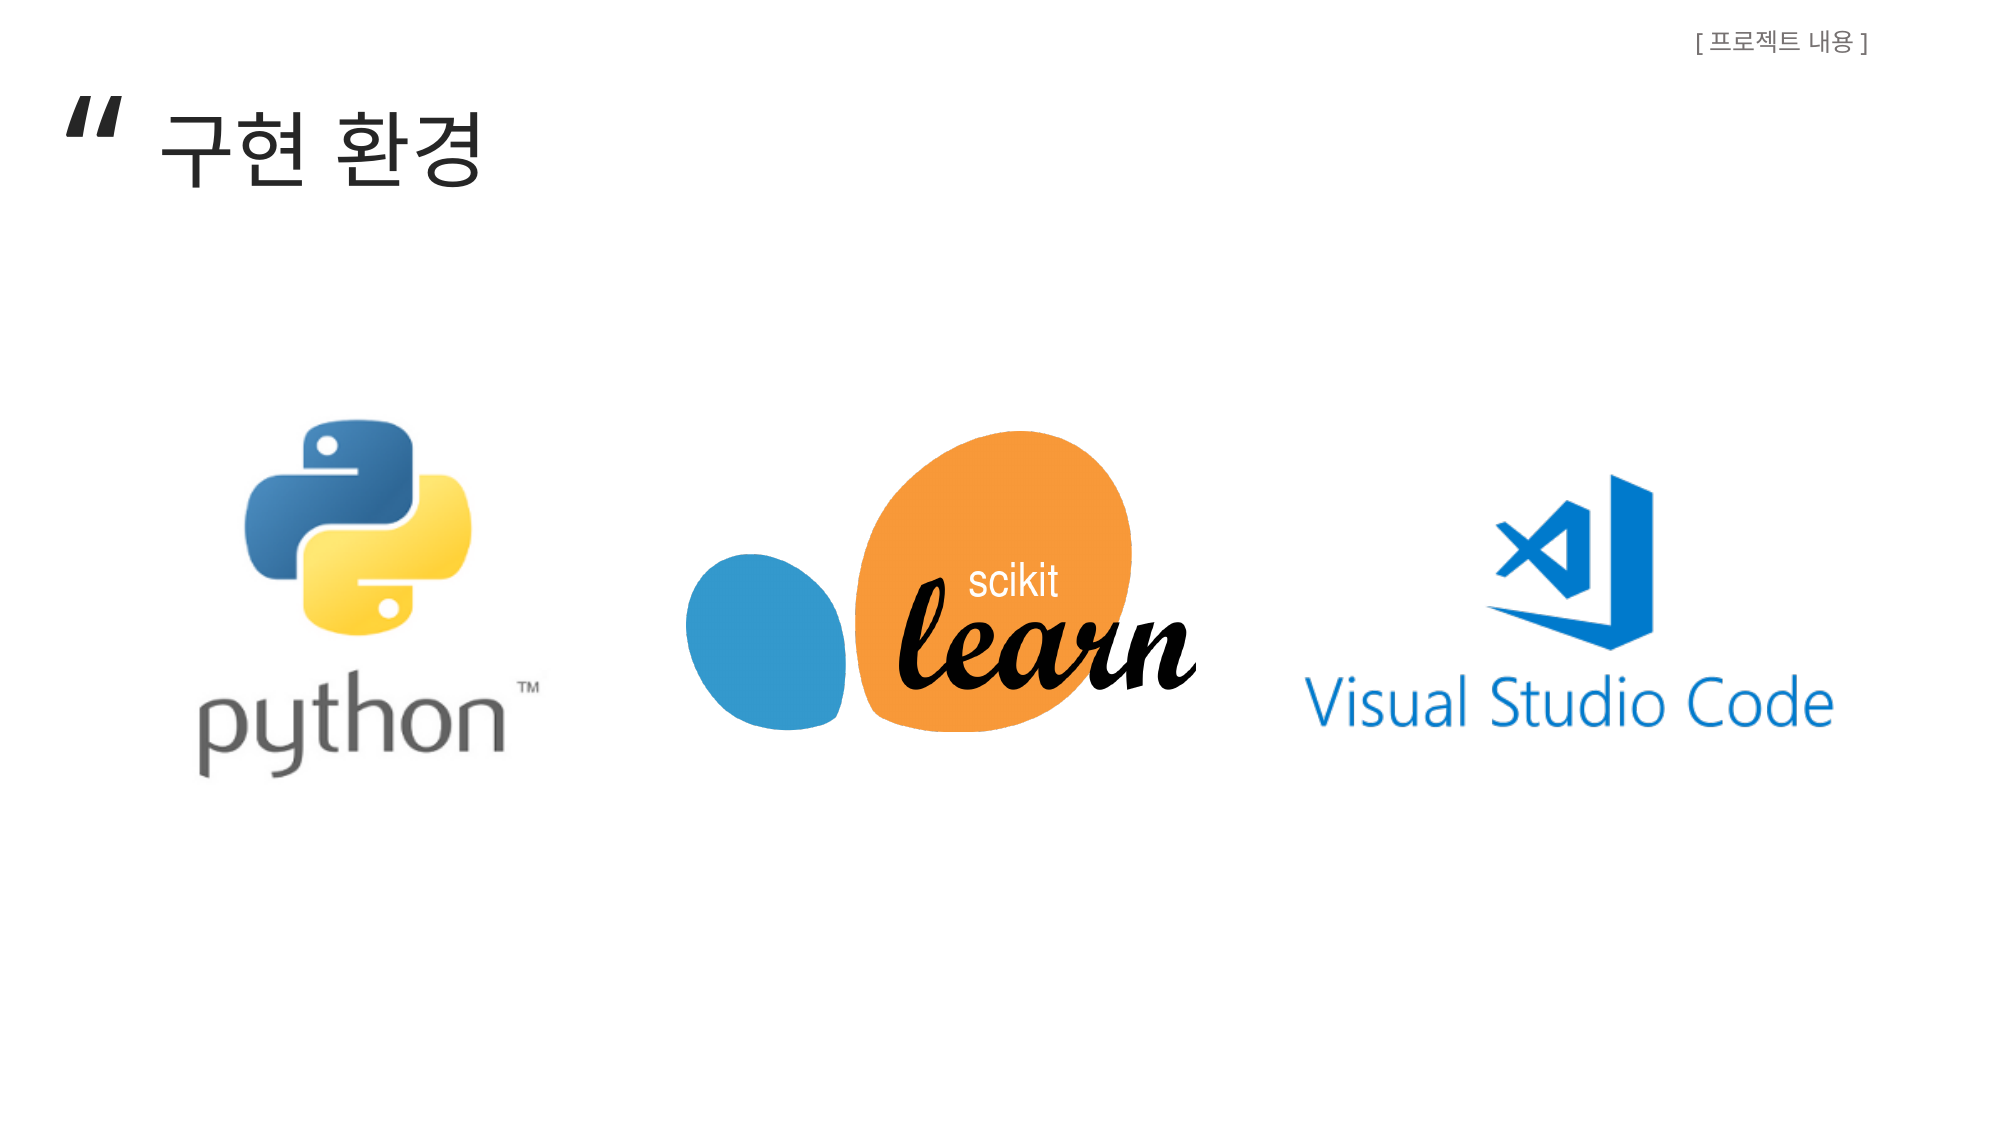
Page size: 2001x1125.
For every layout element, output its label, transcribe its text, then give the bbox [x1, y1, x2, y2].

picture [686, 431, 1196, 732]
text_box “ [49, 41, 175, 257]
text_box [프로젝트 내용] [1680, 21, 1980, 93]
picture [143, 401, 562, 800]
picture [1262, 440, 1876, 762]
text_box 구현 환경 [175, 90, 1142, 205]
